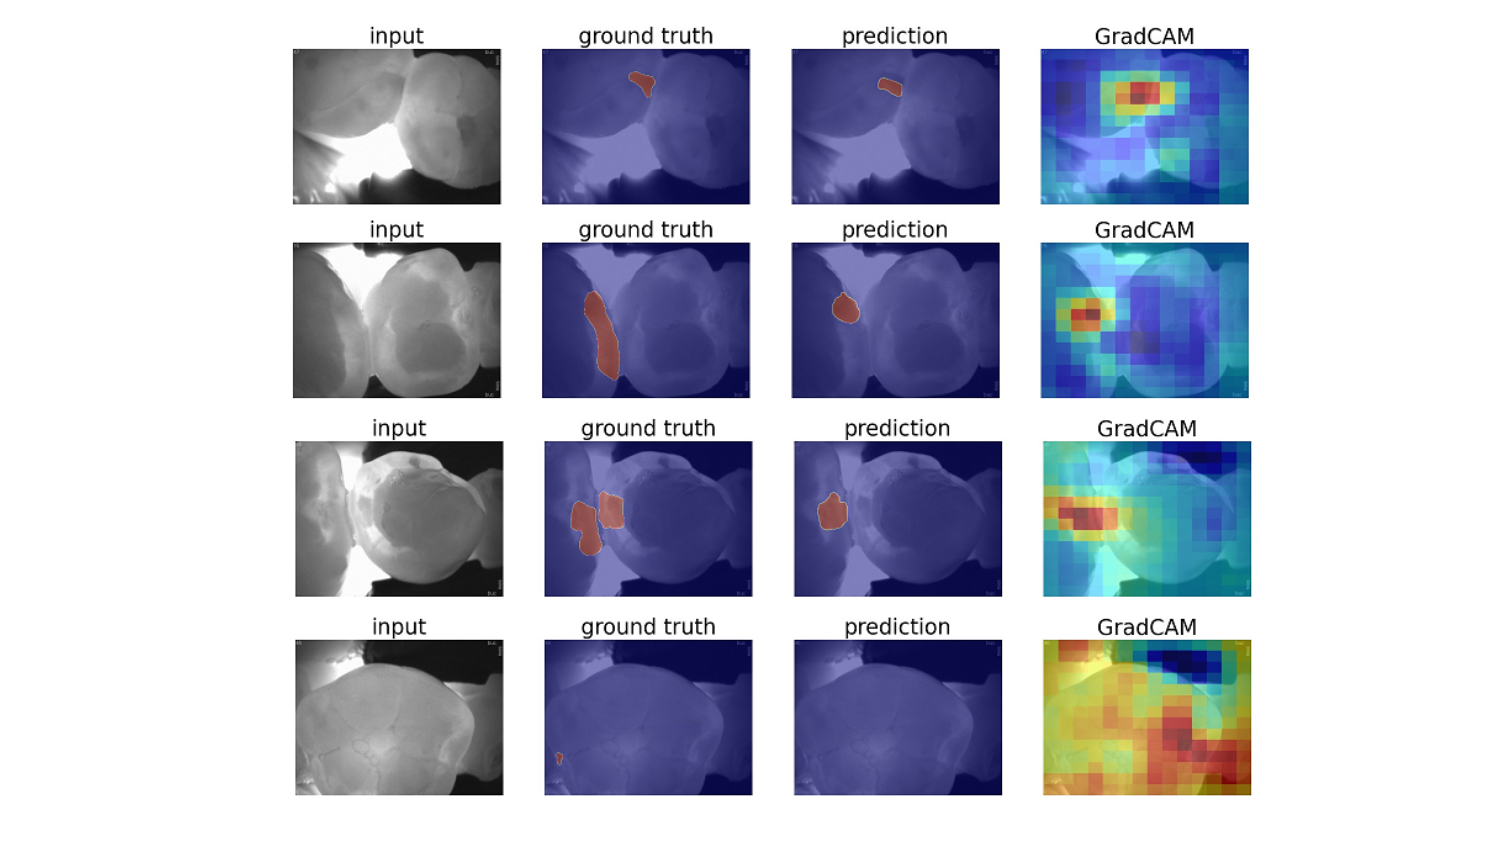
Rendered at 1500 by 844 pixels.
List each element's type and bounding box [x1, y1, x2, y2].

picture [282, 17, 1350, 844]
